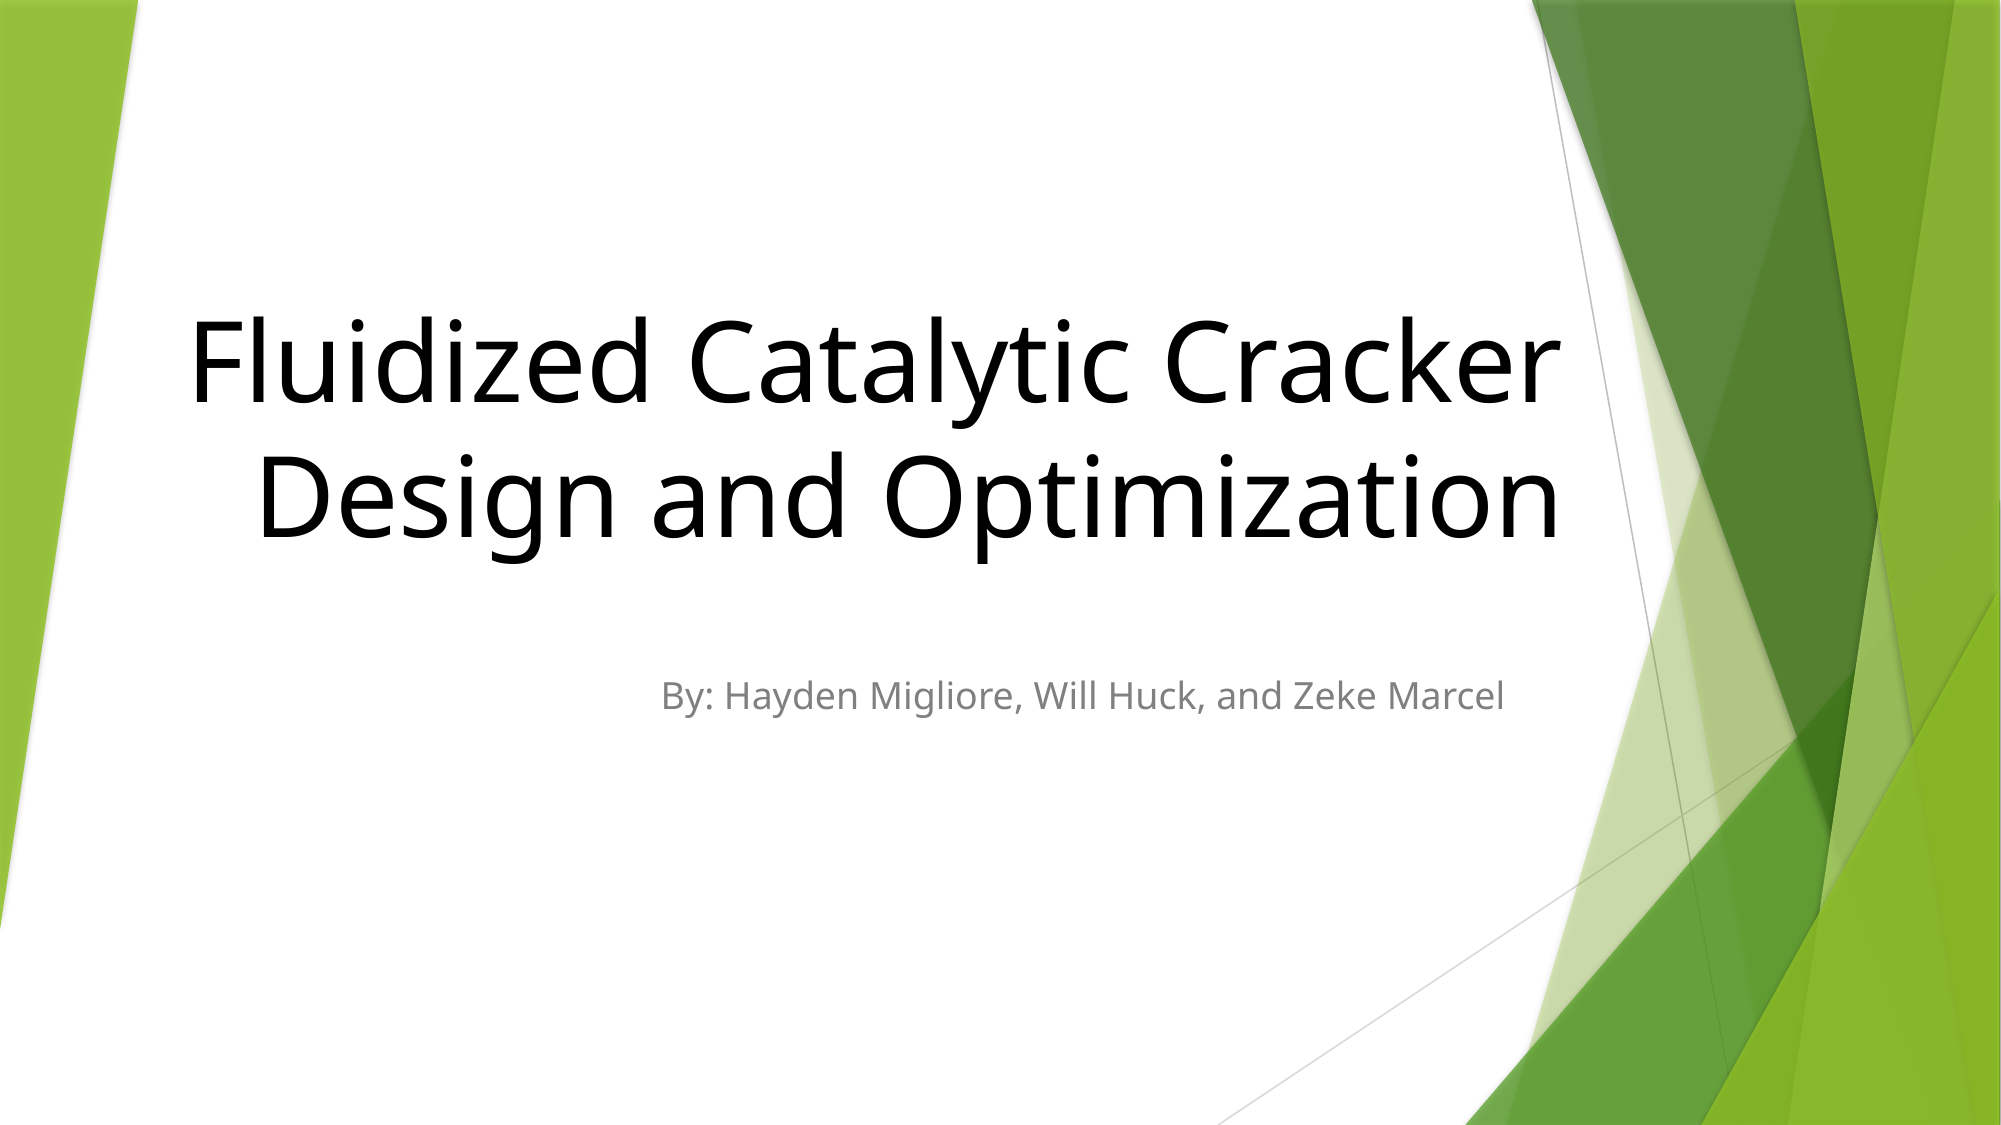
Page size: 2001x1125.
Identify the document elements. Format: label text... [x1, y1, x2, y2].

title Fluidized Catalytic Cracker Design and Optimization [79, 400, 1580, 568]
subtitle By: Hayden Migliore, Will Huck, and Zeke Marcel [247, 664, 1522, 845]
